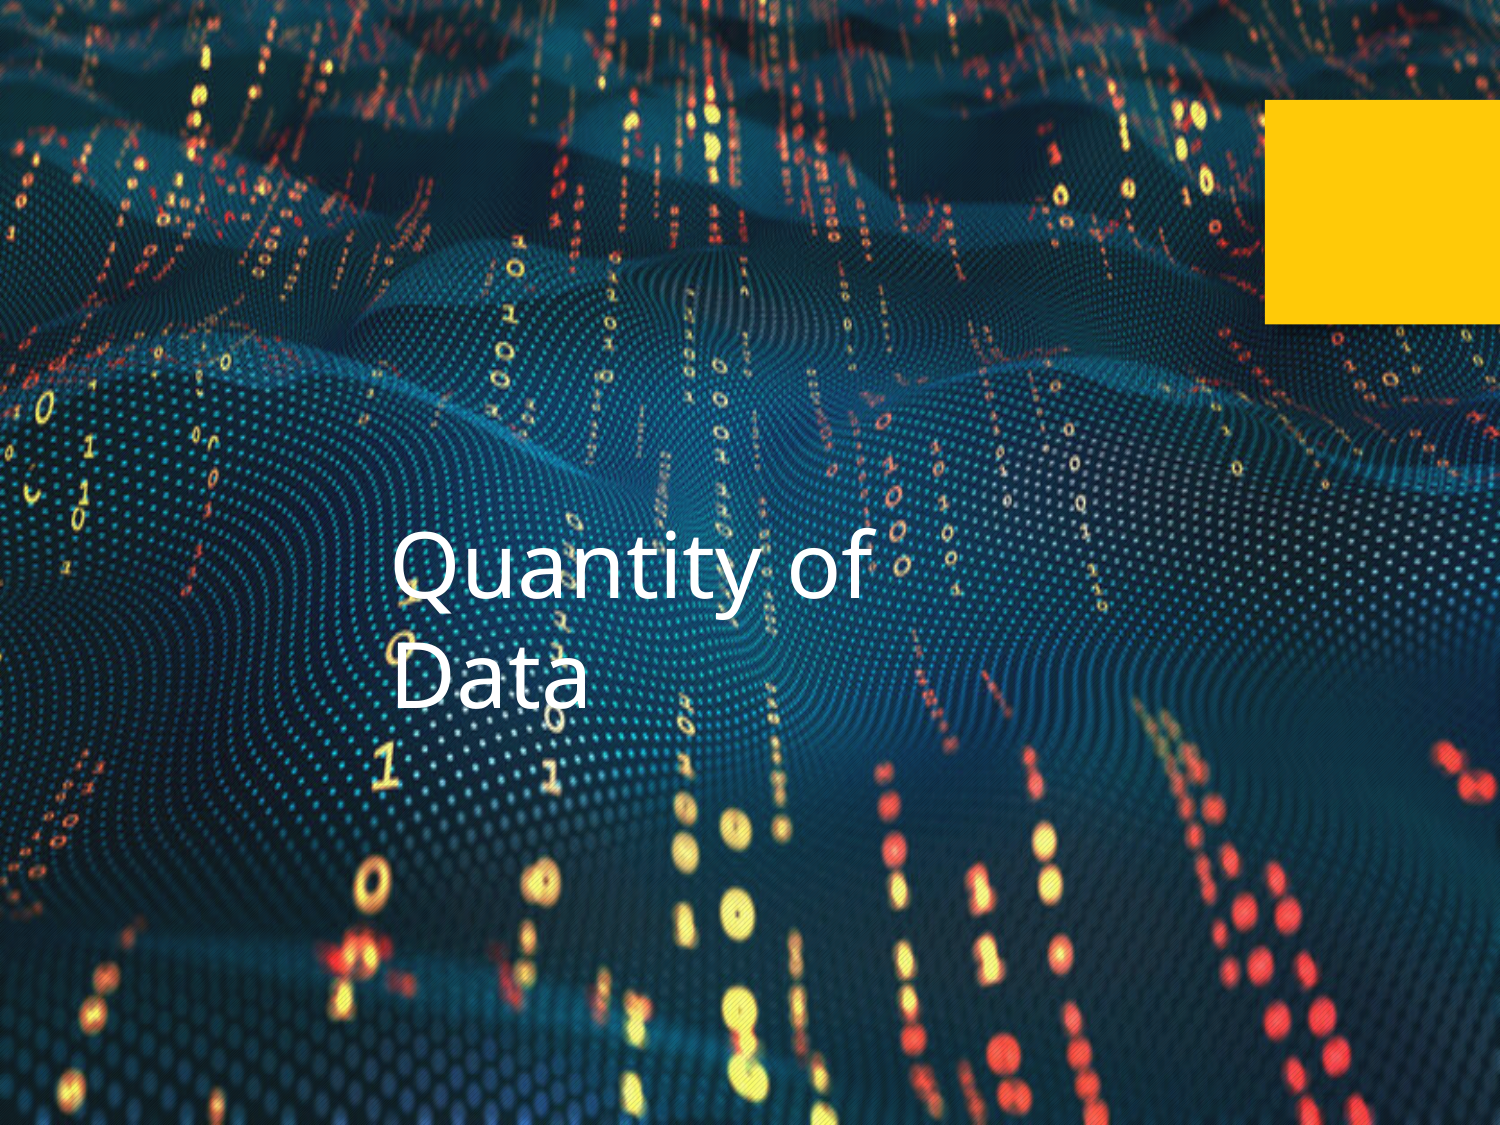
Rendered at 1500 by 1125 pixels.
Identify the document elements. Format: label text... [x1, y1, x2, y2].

picture [0, 0, 1500, 1125]
text_box Quantity of Data [375, 499, 1088, 734]
